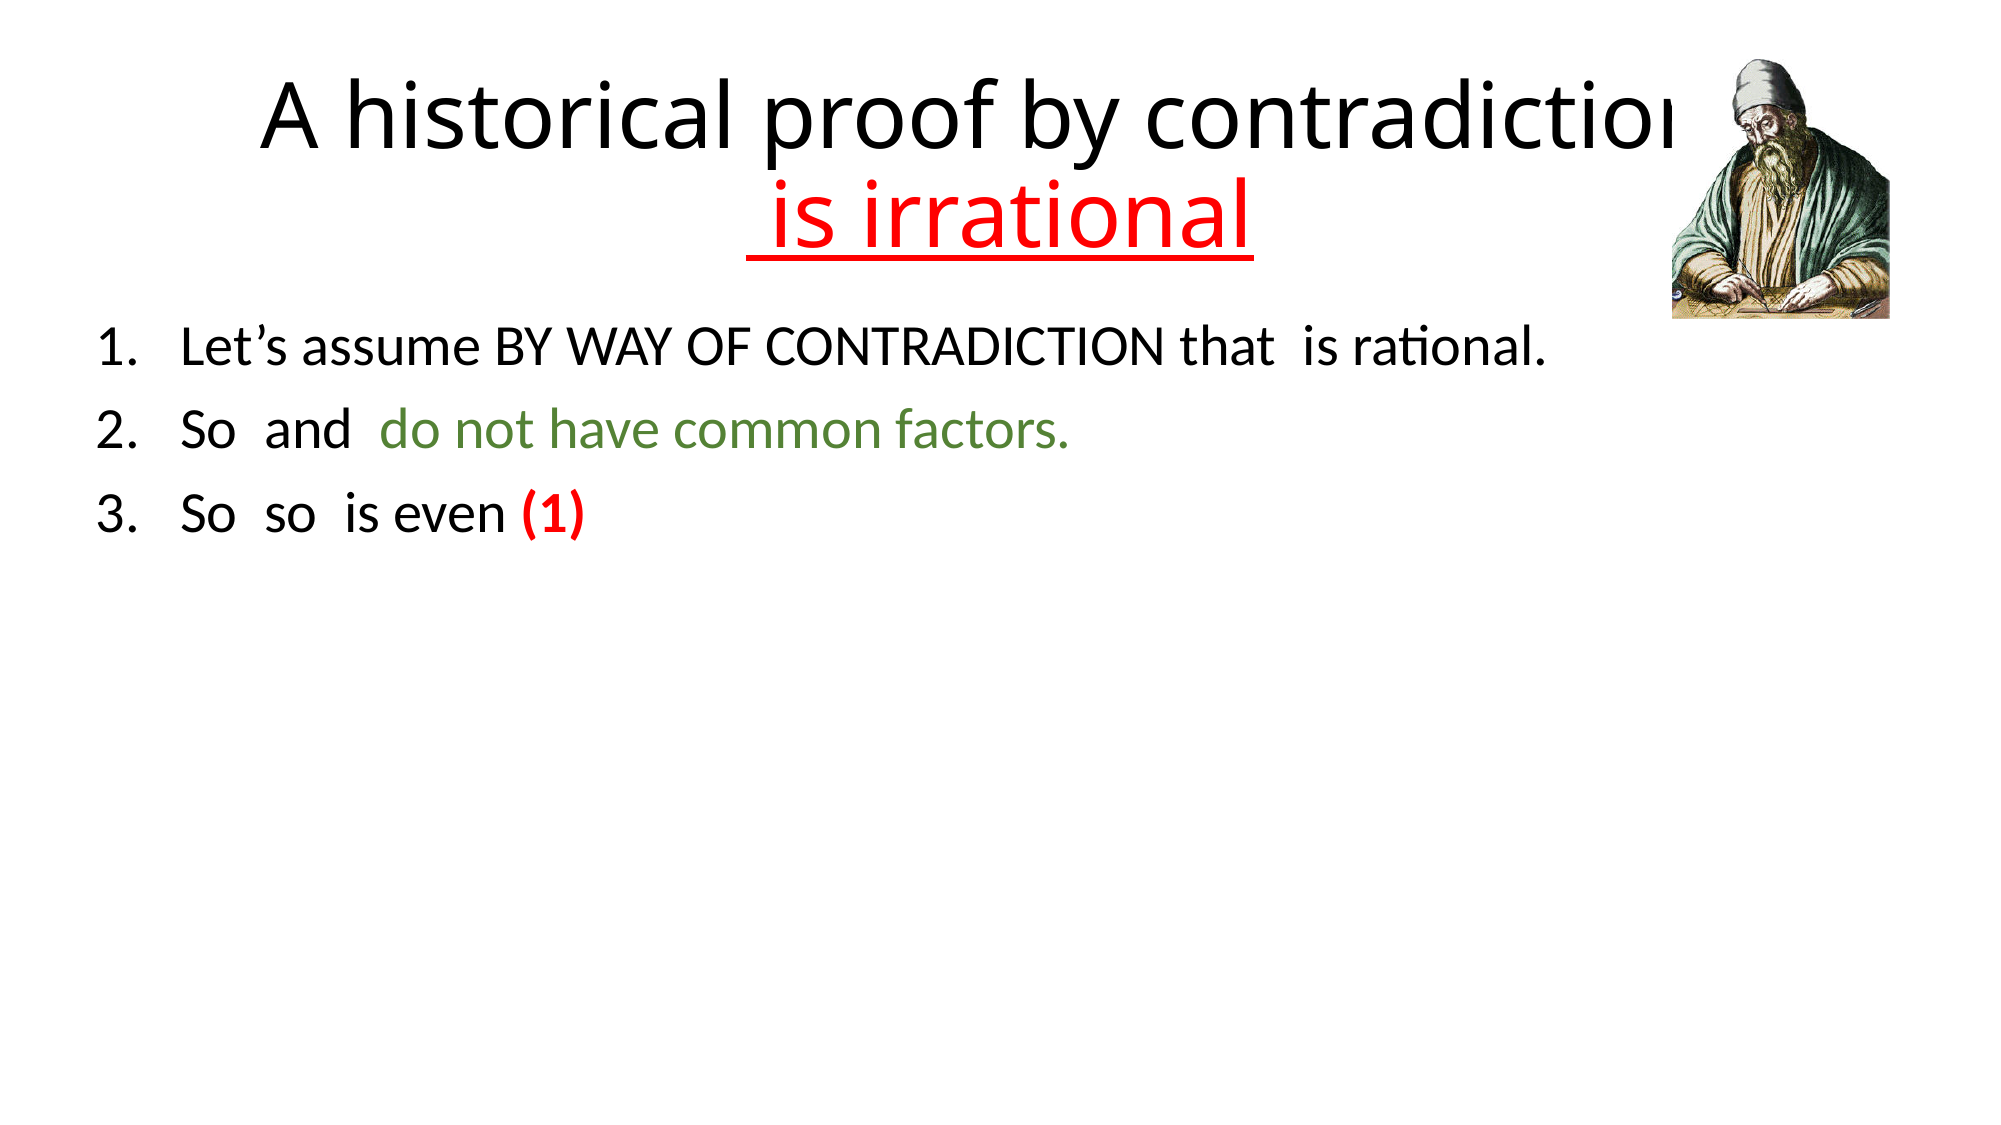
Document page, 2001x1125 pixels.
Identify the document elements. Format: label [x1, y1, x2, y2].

picture [1672, 59, 1890, 319]
